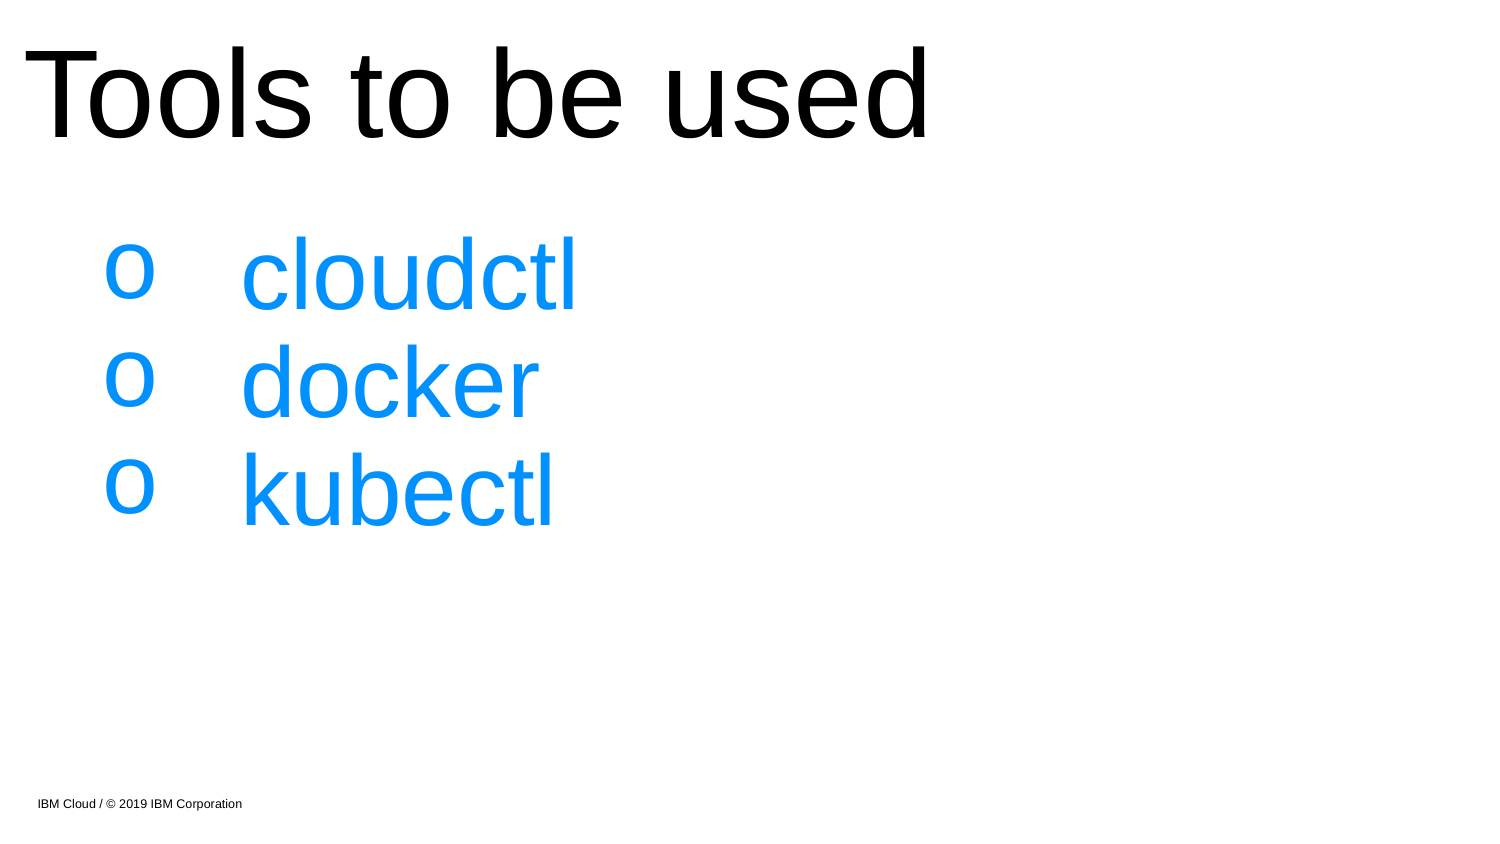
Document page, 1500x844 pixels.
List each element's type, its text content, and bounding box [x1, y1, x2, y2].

text_box cloudctl docker kubectl [100, 223, 1211, 713]
title Tools to be used [23, 29, 1024, 212]
footer IBM Cloud / © 2019 IBM Corporation [37, 791, 1088, 815]
